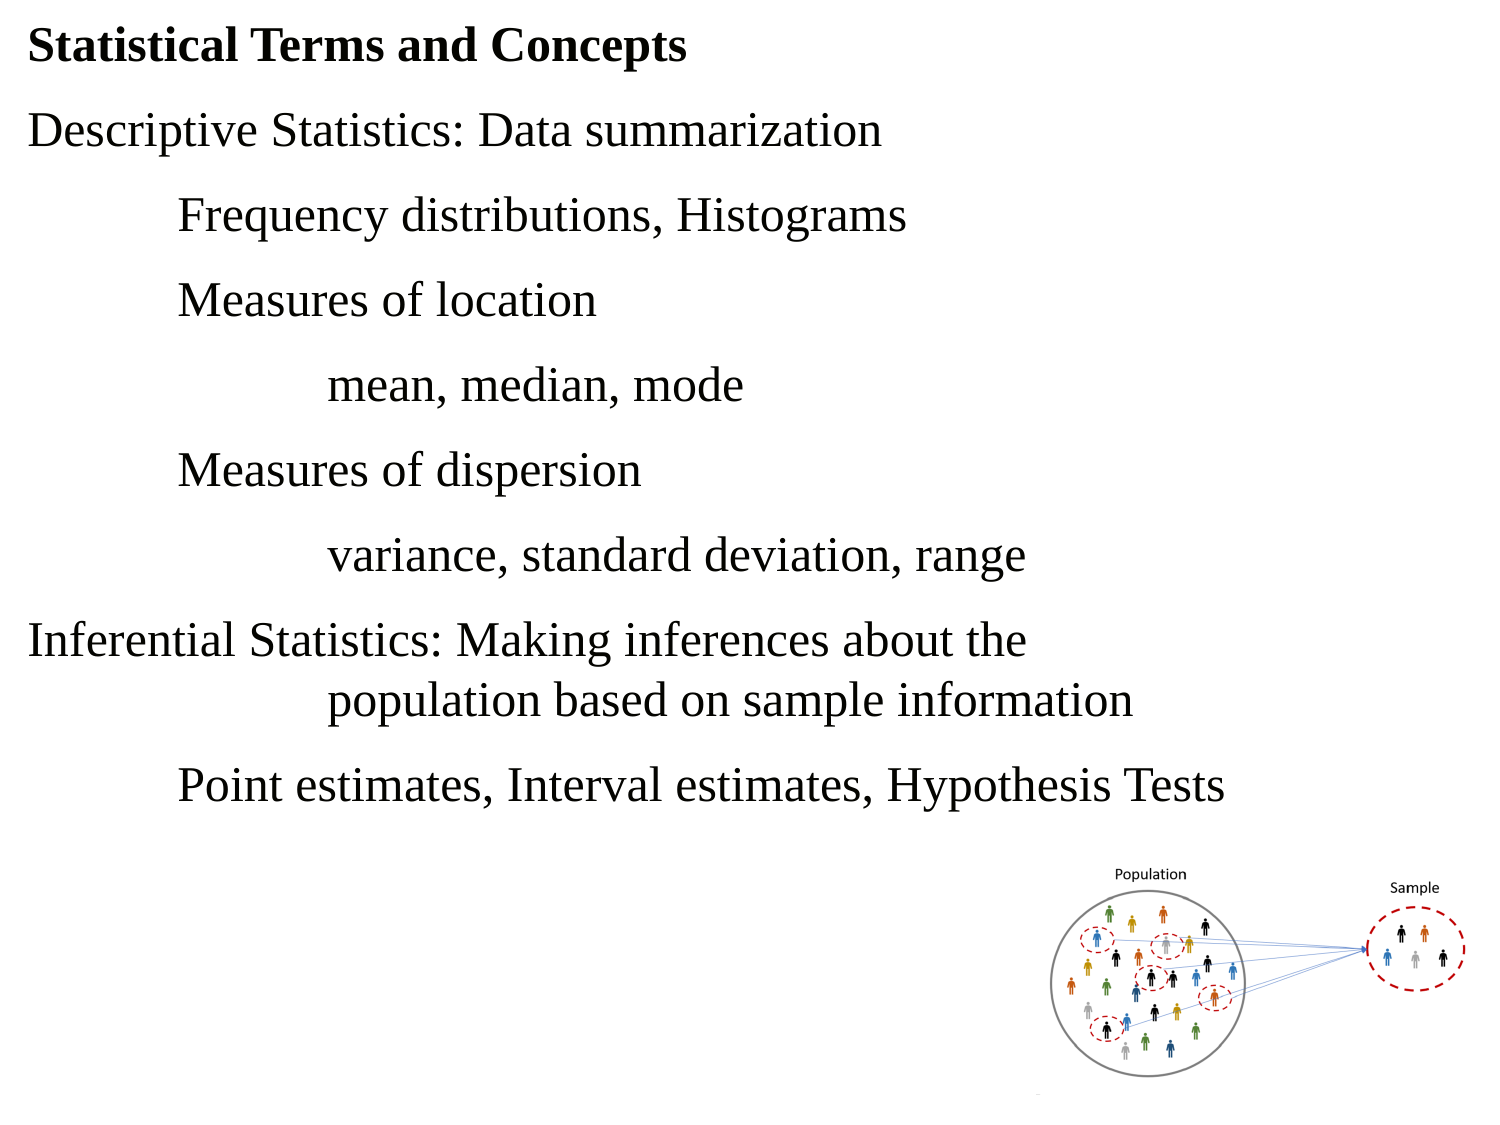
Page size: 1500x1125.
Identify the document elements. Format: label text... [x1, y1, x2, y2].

text_box Statistical Terms and Concepts Descriptive Statistics: Data summarization Frequency distributions, Histograms Measures of location mean, median, mode Measures of dispersion variance, standard deviation, range Inferential Statistics: Making inferences about the population based on sample information Point estimates, Interval estimates, Hypothesis Tests [12, 4, 1288, 904]
picture [1035, 849, 1483, 1096]
